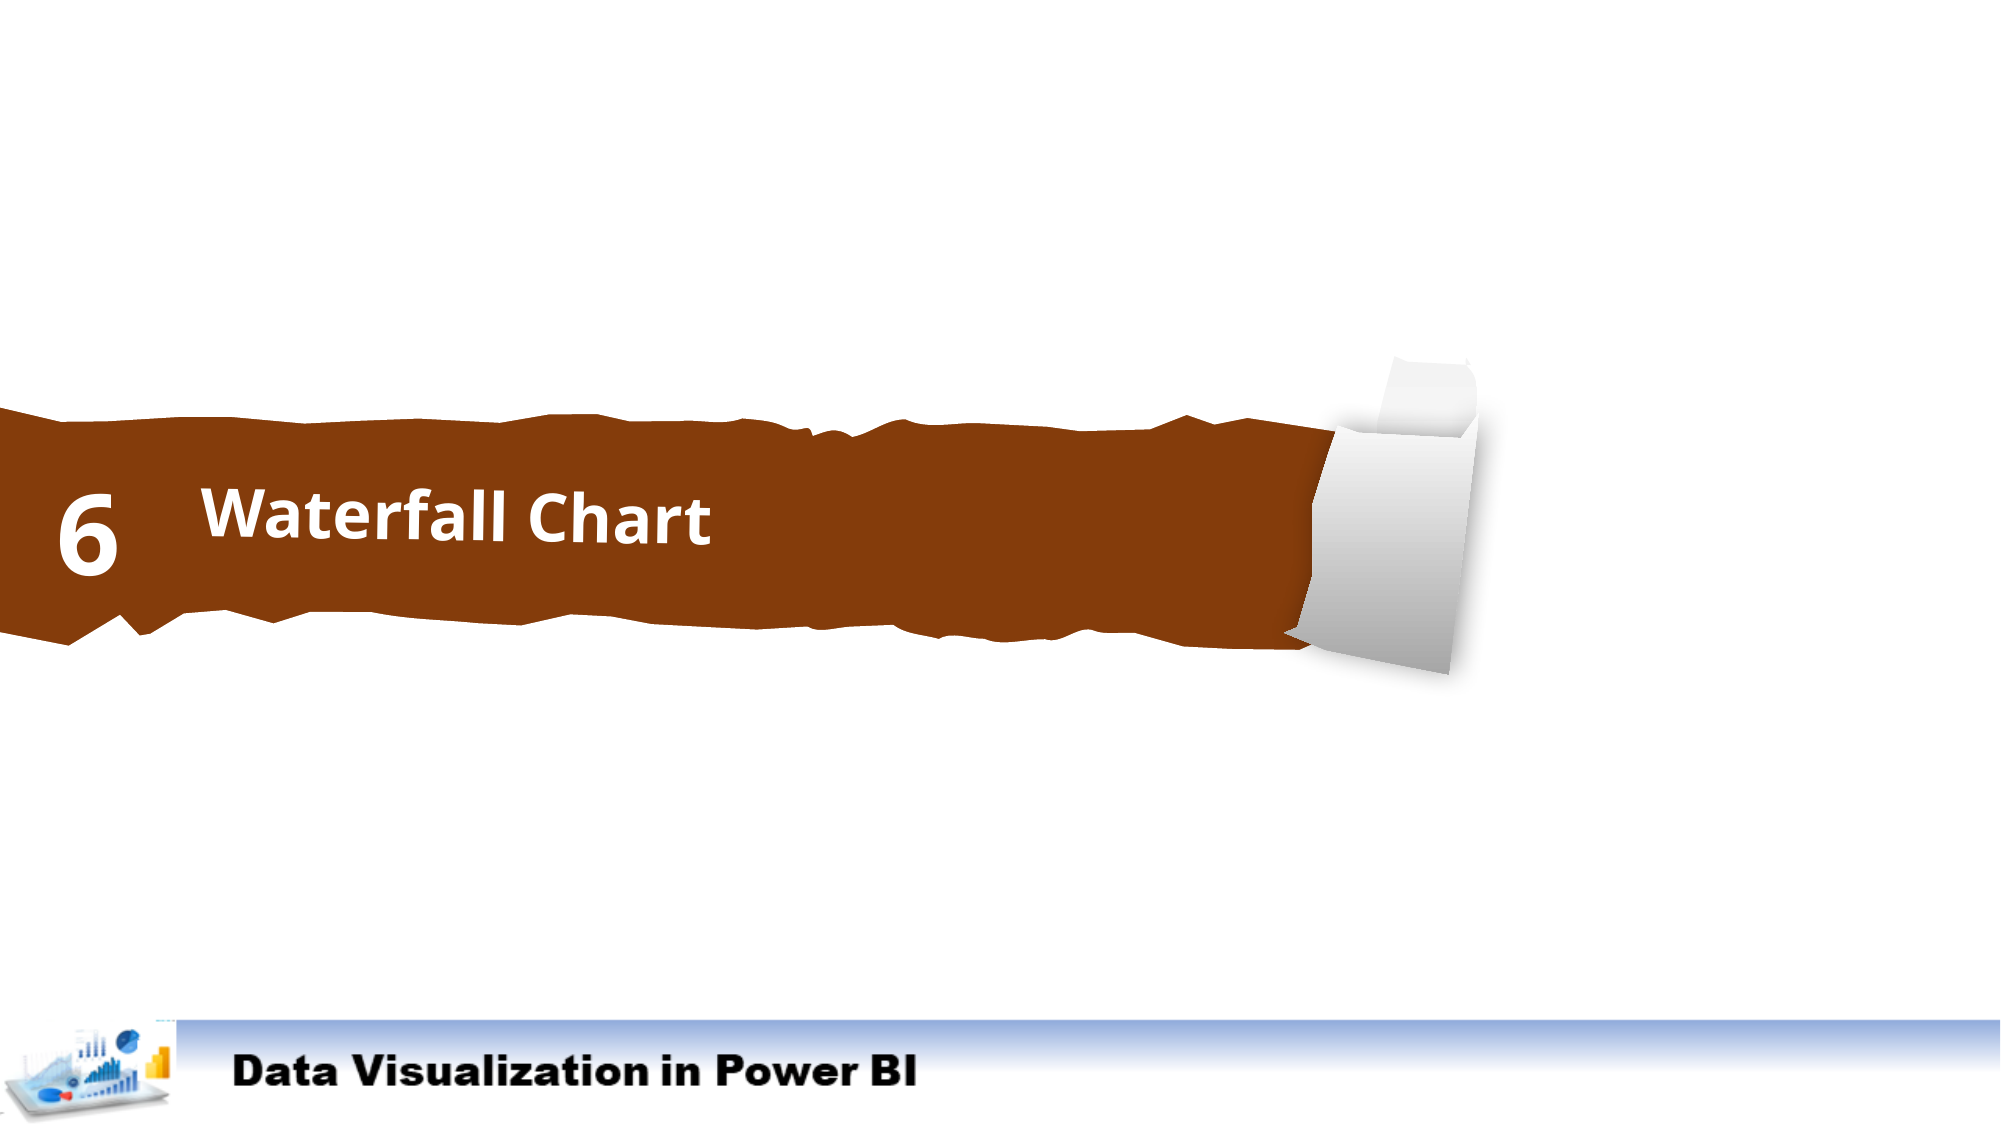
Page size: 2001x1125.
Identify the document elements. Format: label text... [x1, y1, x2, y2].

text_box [1223, 420, 1541, 604]
text_box 6 [35, 455, 143, 605]
text_box [0, 404, 1297, 654]
picture [0, 0, 2001, 1125]
text_box Waterfall Chart [185, 462, 1223, 576]
